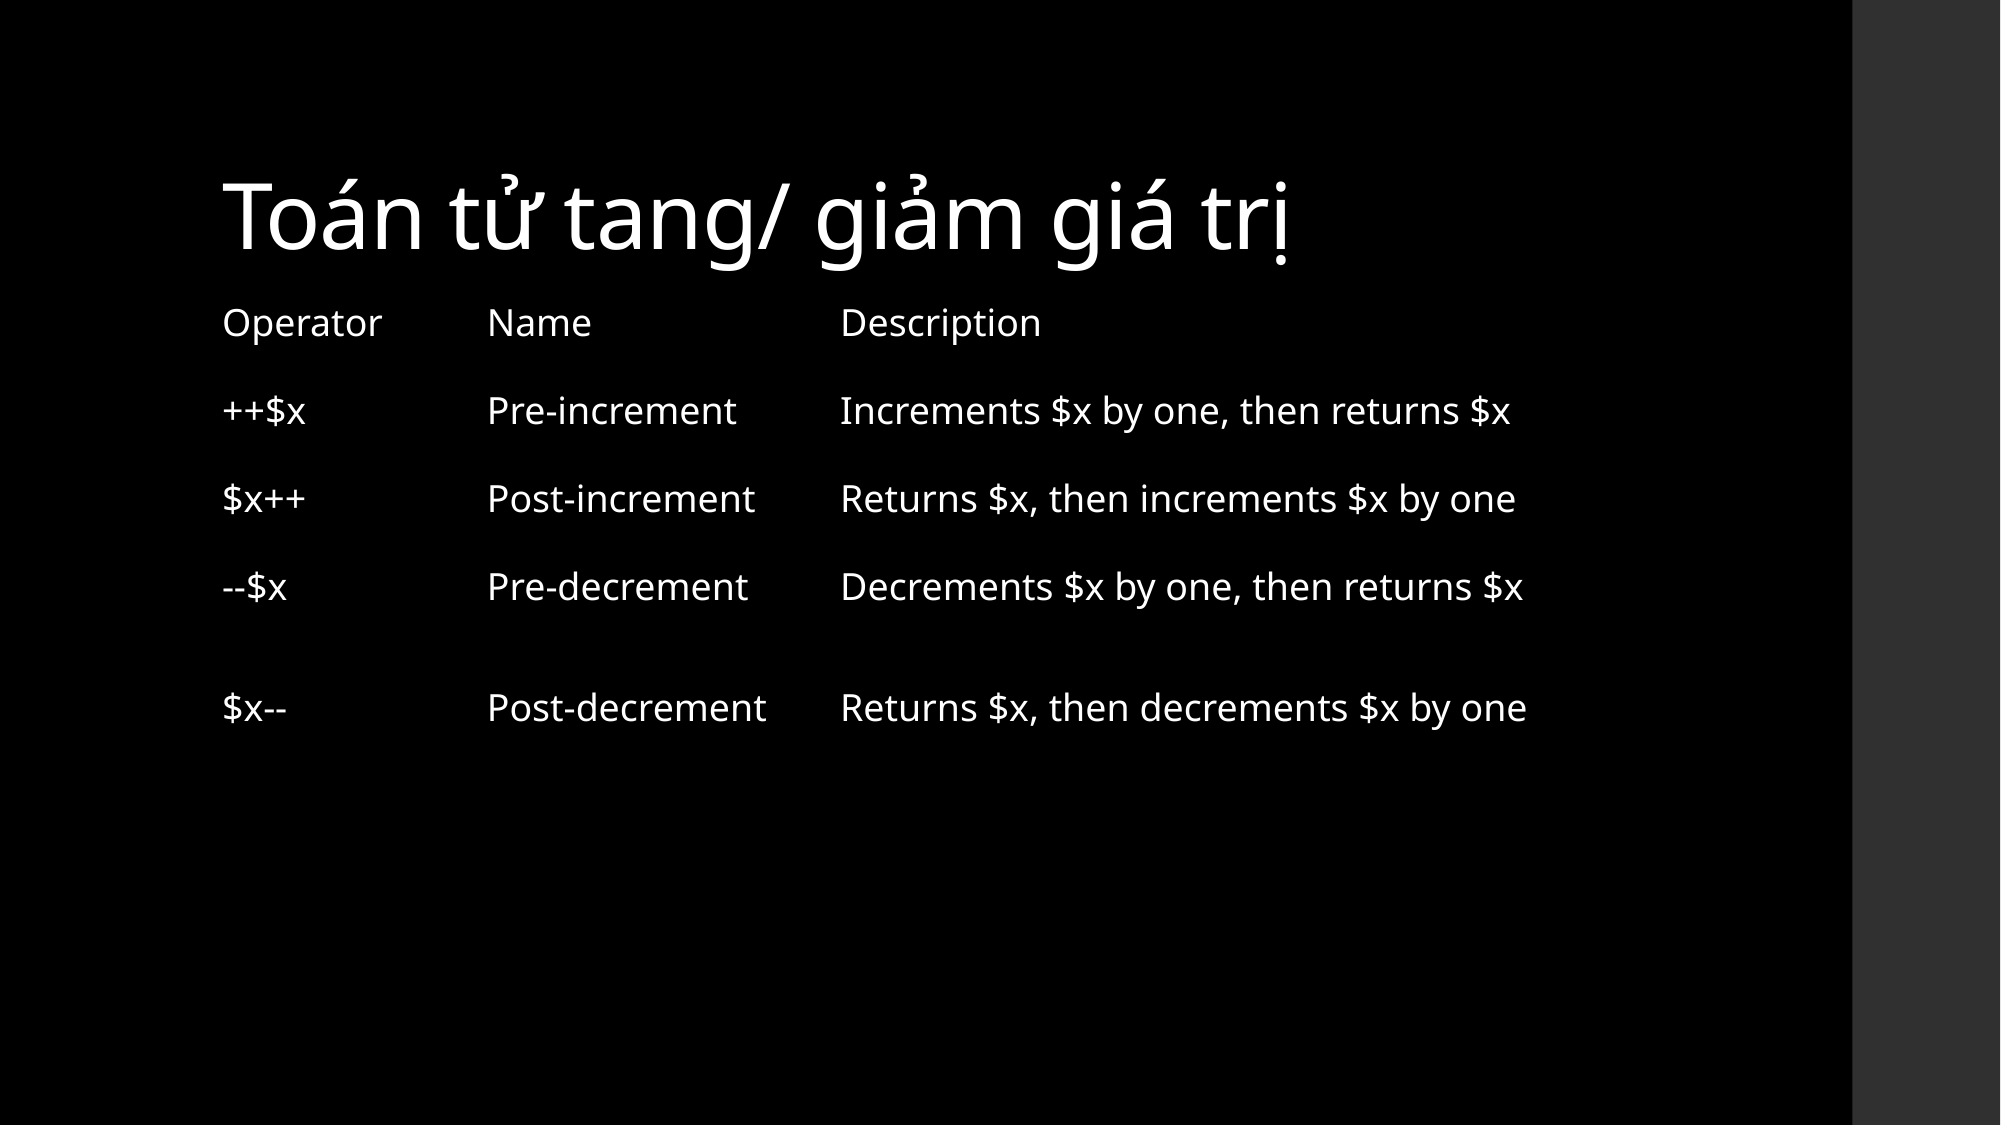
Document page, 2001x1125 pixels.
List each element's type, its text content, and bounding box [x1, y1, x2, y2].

table_cell ++$x [207, 366, 472, 454]
table_cell Increments $x by one, then returns $x [825, 366, 1797, 454]
table_cell Decrements $x by one, then returns $x [825, 542, 1797, 630]
title Toán tử tang/ giảm giá trị [206, 60, 1797, 278]
table_cell --$x [207, 542, 472, 630]
table_cell Post-decrement [472, 630, 825, 784]
table_cell Returns $x, then decrements $x by one [825, 630, 1797, 784]
table_cell Returns $x, then increments $x by one [825, 454, 1797, 542]
table_header Name [472, 277, 825, 366]
table_header Description [825, 277, 1797, 366]
table_cell Post-increment [472, 454, 825, 542]
table_cell Pre-increment [472, 366, 825, 454]
table_cell $x-- [207, 630, 472, 784]
table_cell $x++ [207, 454, 472, 542]
table_header Operator [207, 277, 472, 366]
table_cell Pre-decrement [472, 542, 825, 630]
